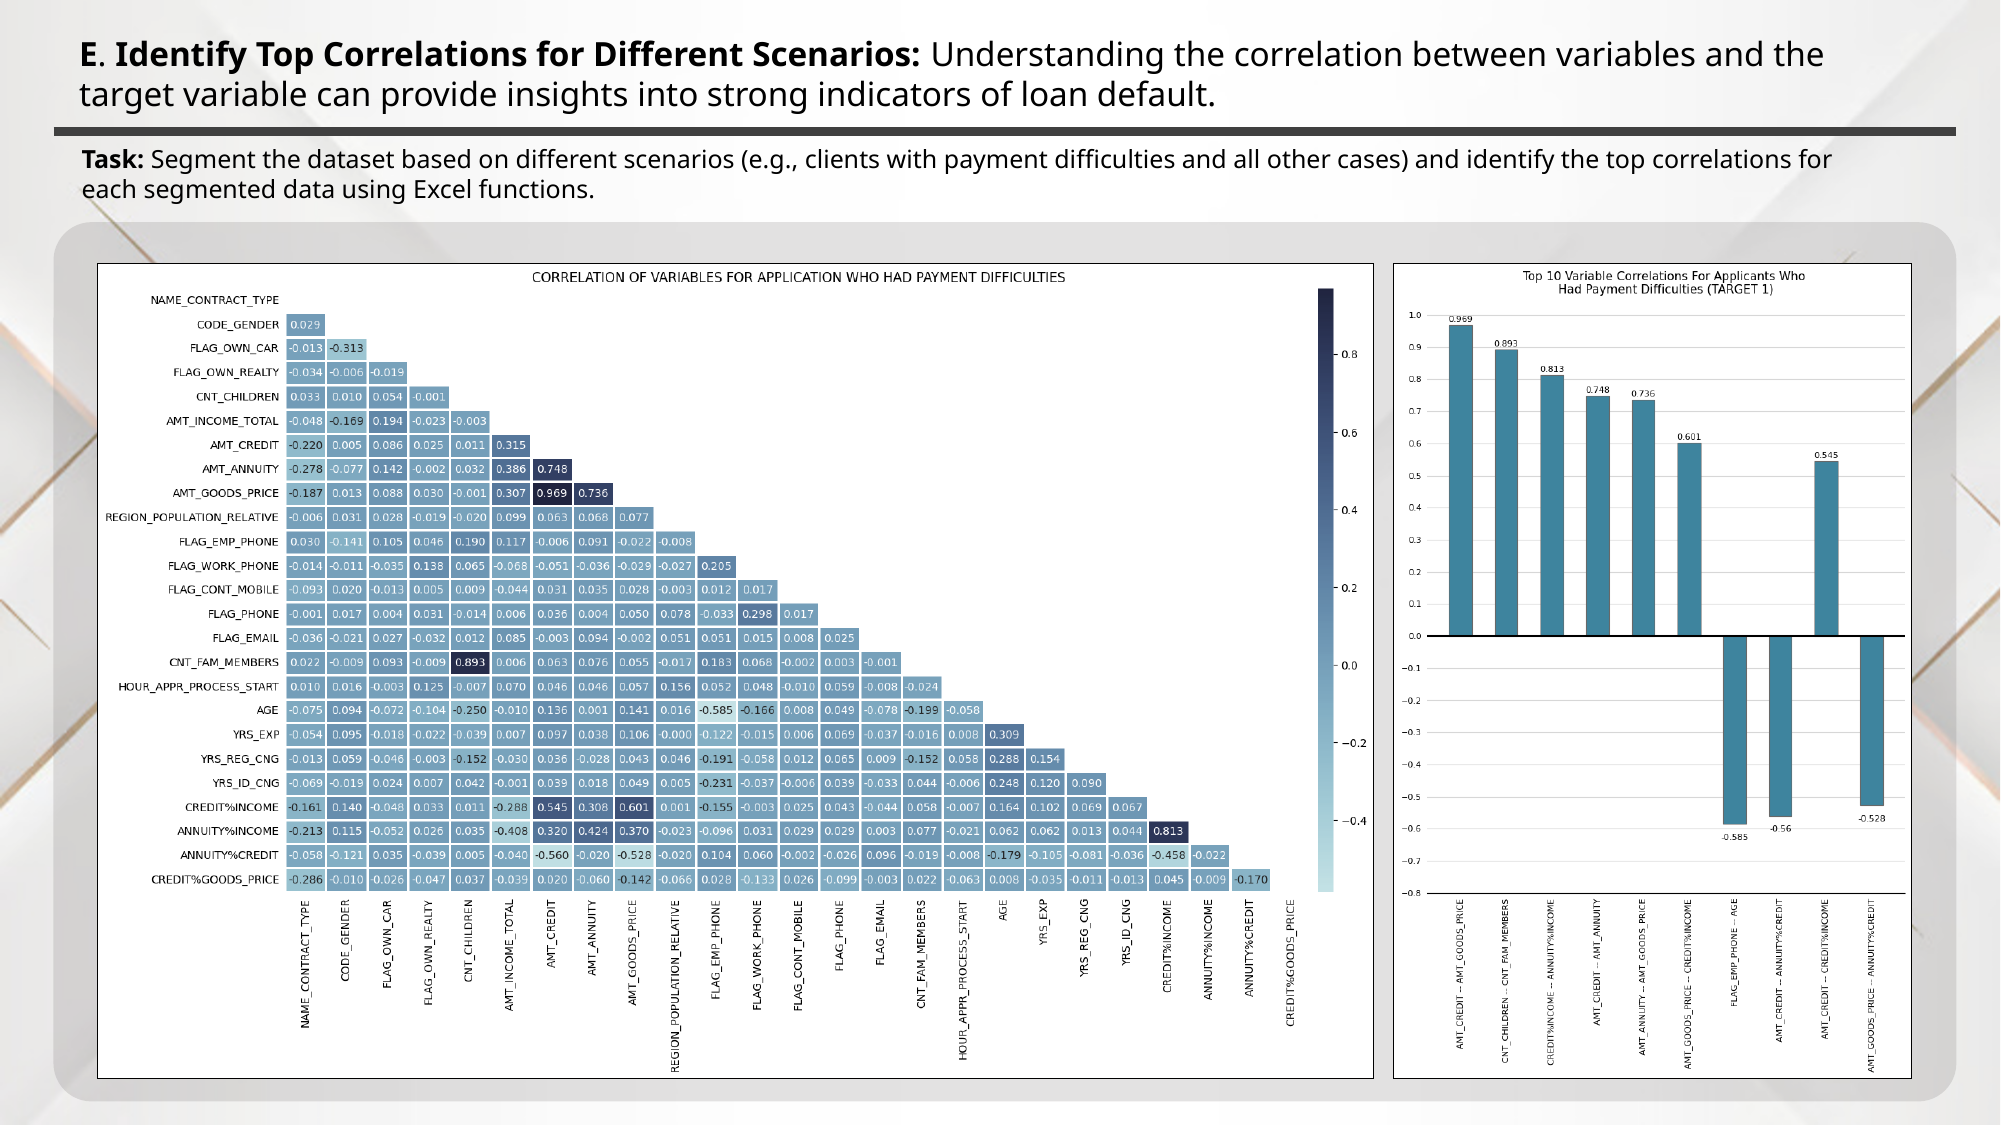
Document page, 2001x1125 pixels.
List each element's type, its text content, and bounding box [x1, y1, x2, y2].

picture [0, 0, 2001, 1125]
text_box Task: Segment the dataset based on different scenarios (e.g., clients with payment difficulties and all other cases) and identify the top correlations for each segmented data using Excel functions. [66, 136, 1912, 211]
text_box [52, 221, 1958, 1103]
text_box E. Identify Top Correlations for Different Scenarios: Understanding the correlation between variables and the target variable can provide insights into strong indicators of loan default. [64, 25, 1912, 120]
